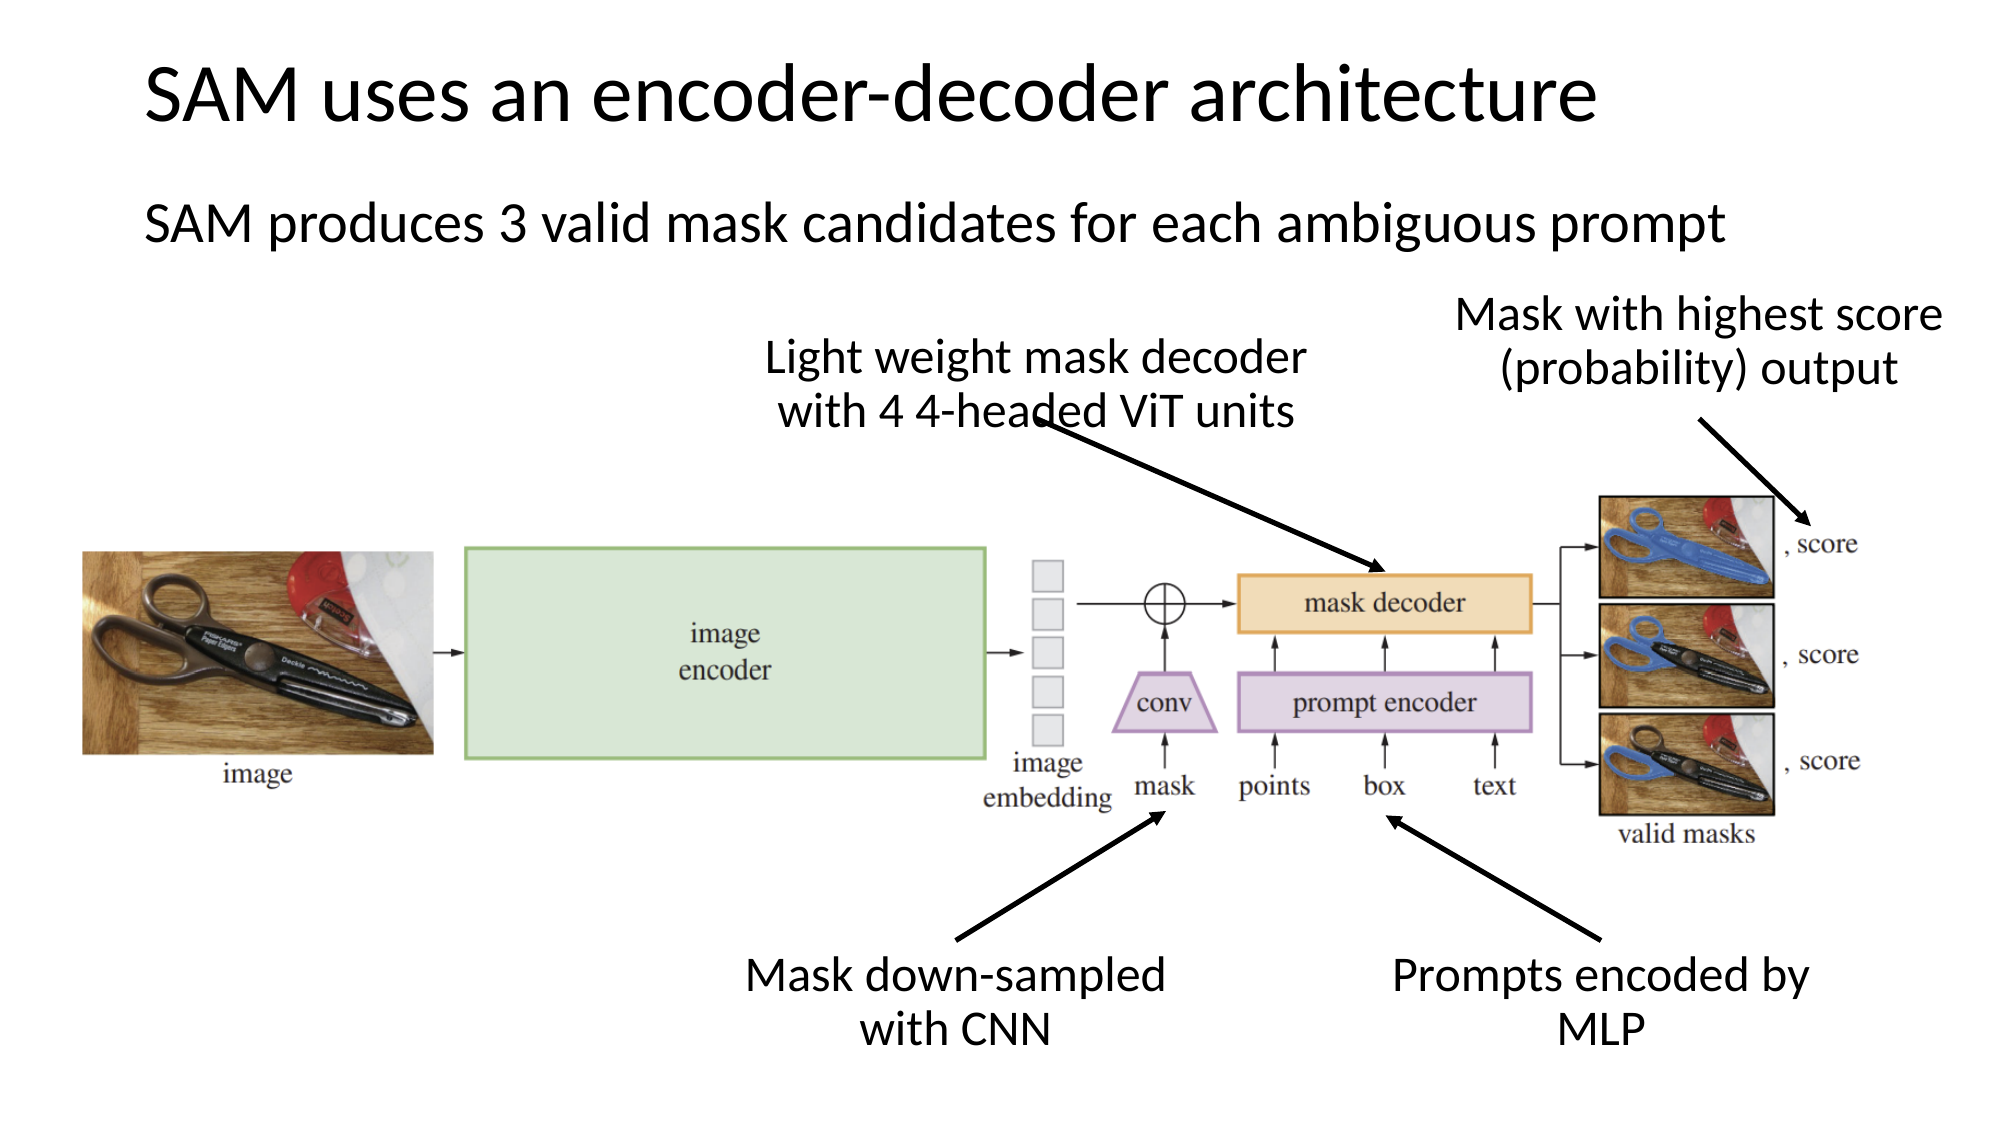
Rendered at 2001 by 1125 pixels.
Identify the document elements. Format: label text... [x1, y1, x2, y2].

text_box Prompts encoded by MLP [1355, 940, 1847, 1066]
picture [65, 489, 1867, 856]
text_box Mask down-sampled with CNN [709, 940, 1202, 1066]
text_box Mask with highest score (probability) output [1398, 280, 2000, 419]
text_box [1036, 418, 1386, 572]
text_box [955, 810, 1166, 941]
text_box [1699, 418, 1812, 527]
list SAM produces 3 valid mask candidates for each ambiguous prompt [129, 184, 1855, 310]
text_box Light weight mask decoder with 4 4-headed ViT units [731, 322, 1342, 419]
title SAM uses an encoder-decoder architecture [129, 22, 1855, 166]
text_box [1385, 815, 1602, 941]
